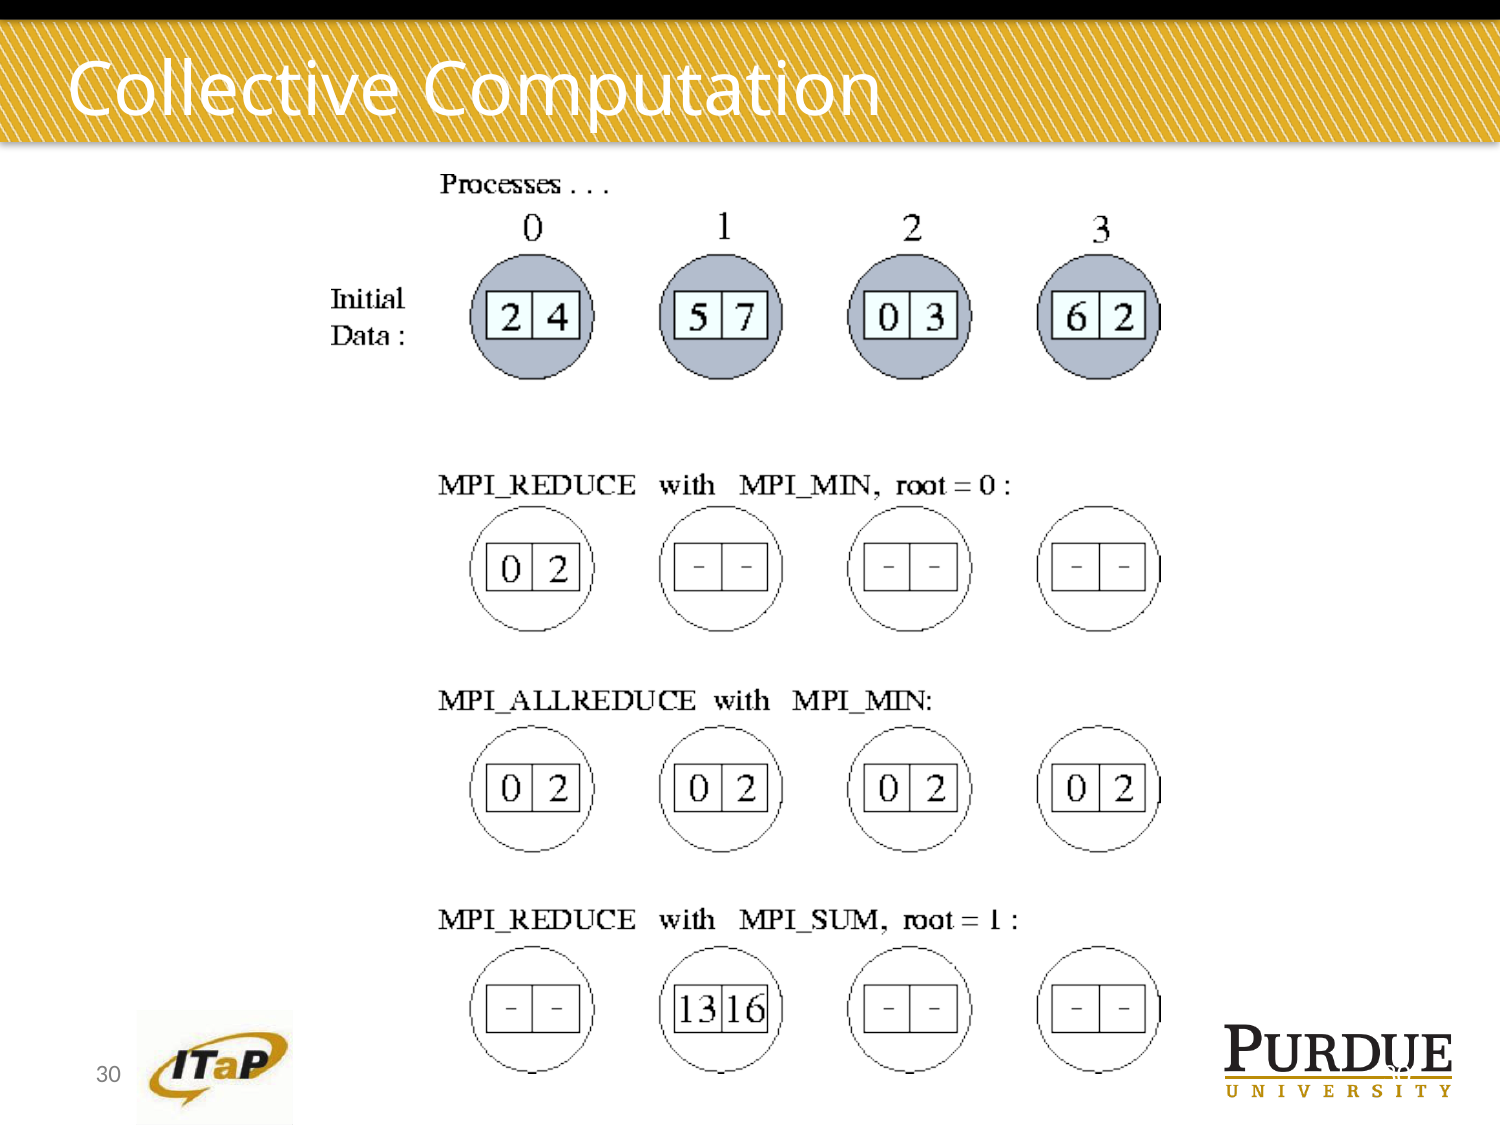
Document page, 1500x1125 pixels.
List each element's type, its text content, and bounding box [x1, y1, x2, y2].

text_box Collective Computation [51, 28, 1324, 143]
slide_number 30 [75, 1042, 137, 1103]
picture [330, 174, 1161, 1074]
text_box 30 [1076, 1042, 1427, 1103]
picture [136, 1010, 293, 1125]
